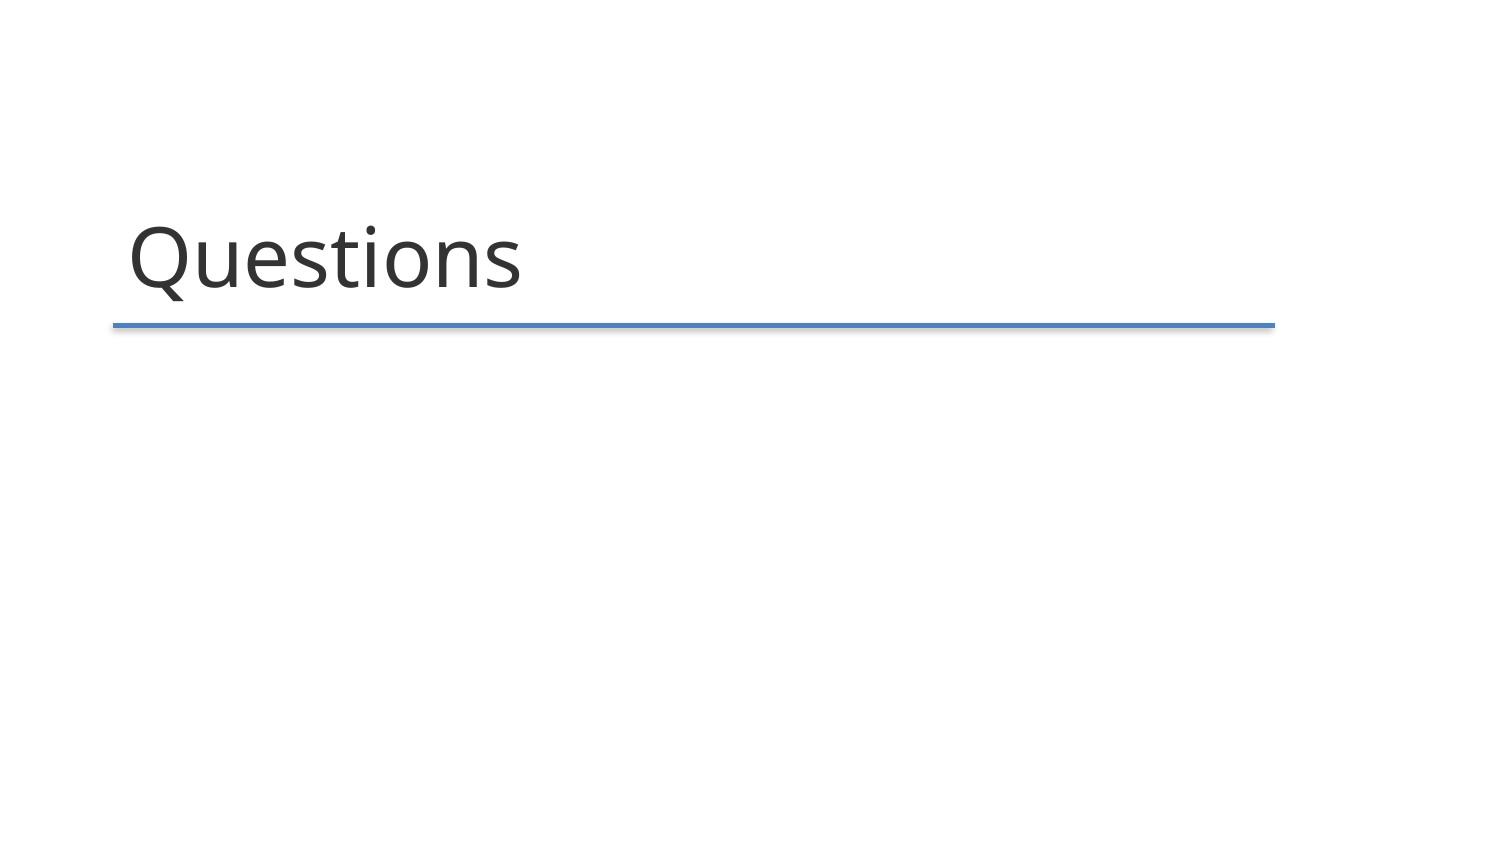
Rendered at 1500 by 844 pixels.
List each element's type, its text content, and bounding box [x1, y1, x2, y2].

title Questions [112, 81, 1388, 312]
